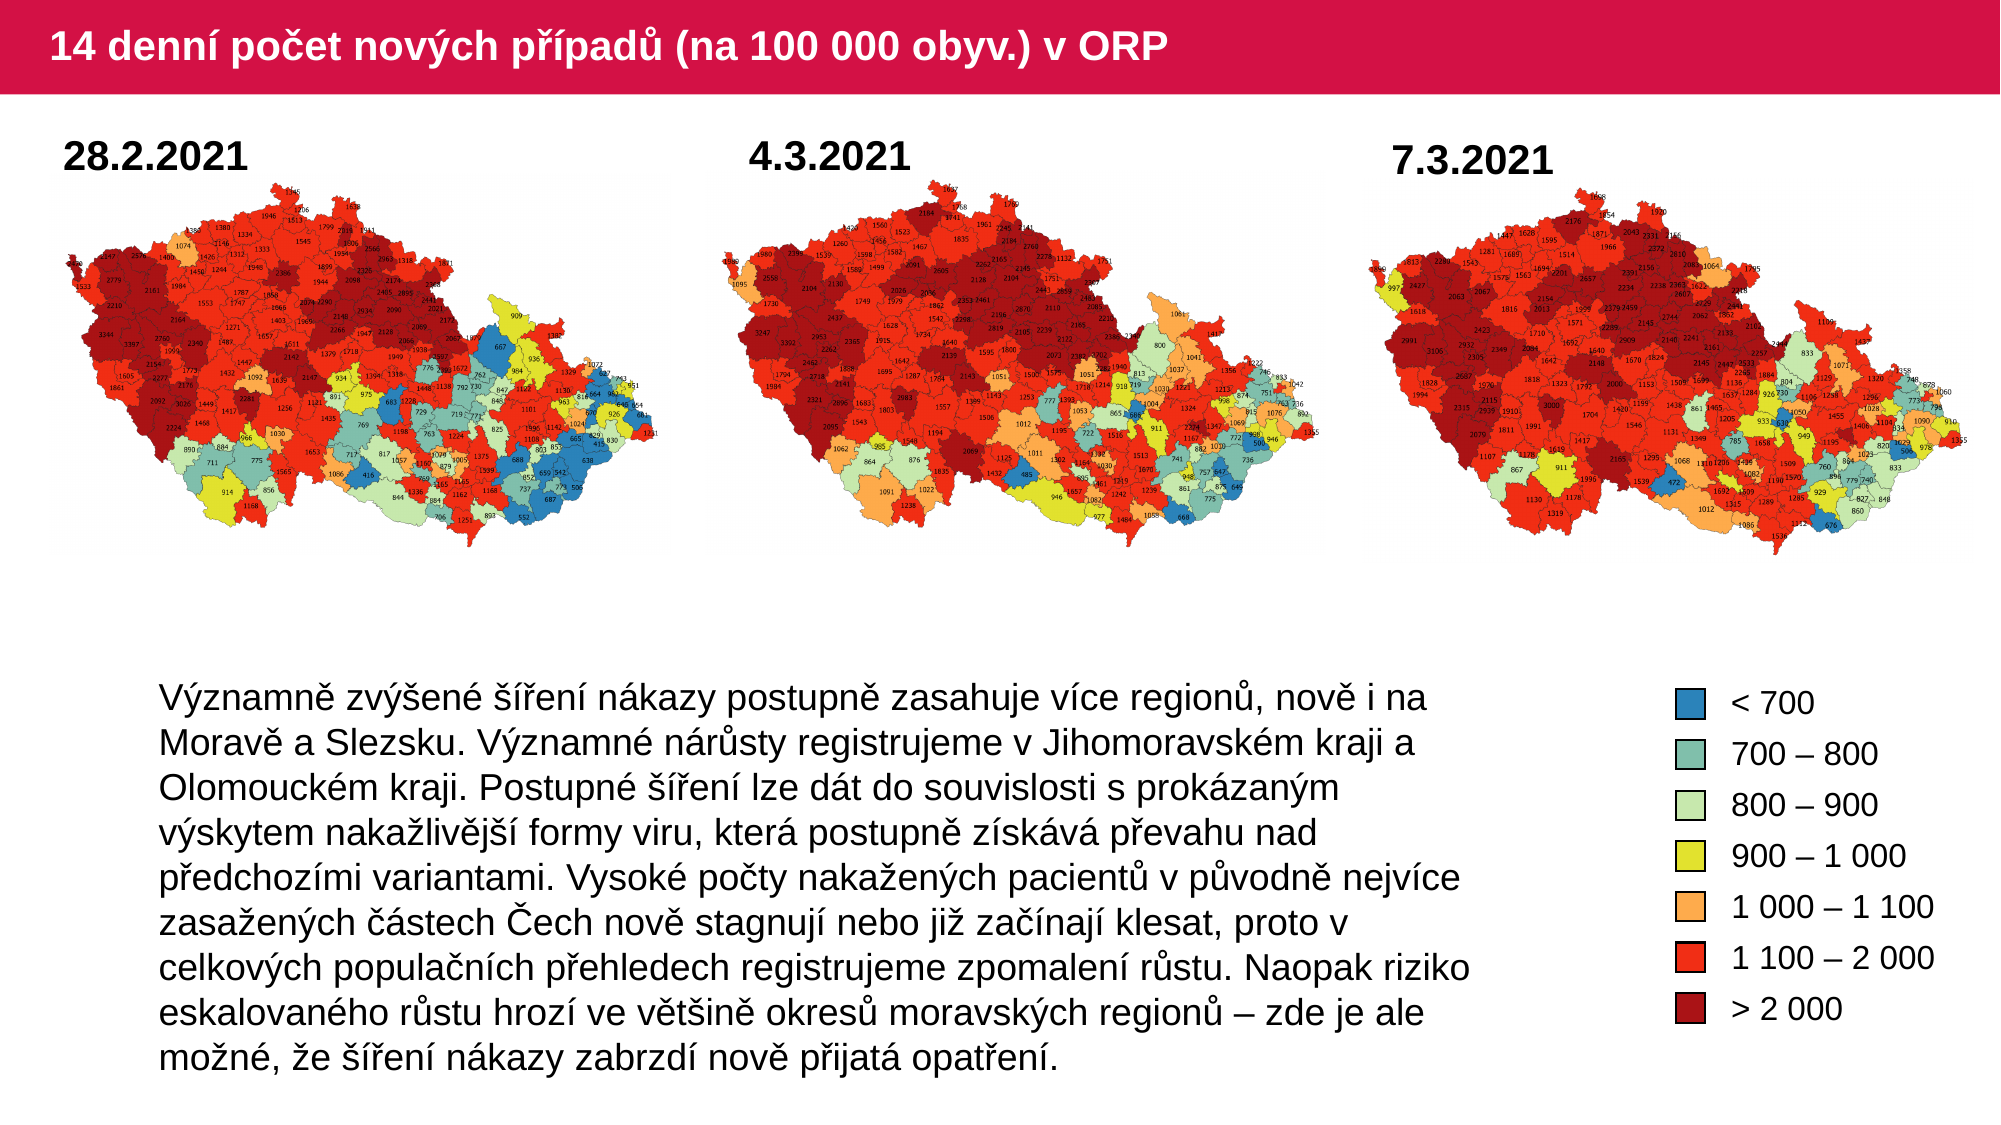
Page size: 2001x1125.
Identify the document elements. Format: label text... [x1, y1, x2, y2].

picture [49, 173, 671, 555]
text_box 700 – 800 [1716, 724, 1895, 775]
text_box < 700 [1716, 673, 1831, 724]
text_box [1675, 739, 1706, 770]
text_box 1 100 – 2 000 [1716, 929, 1951, 984]
text_box [1675, 688, 1706, 720]
text_box Významně zvýšené šíření nákazy postupně zasahuje více regionů, nově i na Moravě a Slezsku. Významné nárůsty registrujeme v Jihomoravském kraji a Olomouckém kraji. Postupné šíření lze dát do souvislosti s prokázaným výskytem nakažlivější formy viru, která postupně získává převahu nad předchozími variantami. Vysoké počty nakažených pacientů v původně nejvíce zasažených částech Čech nově stagnují nebo již začínají klesat, proto v celkových populačních přehledech registrujeme zpomalení růstu. Naopak riziko eskalovaného růstu hrozí ve většině okresů moravských regionů – zde je ale možné, že šíření nákazy zabrzdí nově přijatá opatření. [143, 665, 1500, 1086]
text_box [1675, 891, 1706, 922]
text_box [1675, 941, 1706, 973]
text_box 7.3.2021 [1376, 125, 1569, 178]
text_box [1675, 840, 1706, 872]
title 14 denní počet nových případů (na 100 000 obyv.) v ORP [34, 0, 1696, 95]
text_box [1675, 790, 1706, 821]
text_box 800 – 900 [1716, 775, 1895, 826]
text_box [1675, 992, 1706, 1024]
text_box 1 000 – 1 100 [1716, 878, 1950, 929]
text_box 4.3.2021 [734, 121, 927, 170]
text_box > 2 000 [1716, 980, 1858, 1035]
text_box 900 – 1 000 [1716, 826, 1922, 878]
picture [1362, 178, 1974, 563]
text_box 28.2.2021 [48, 121, 264, 187]
picture [704, 170, 1326, 555]
